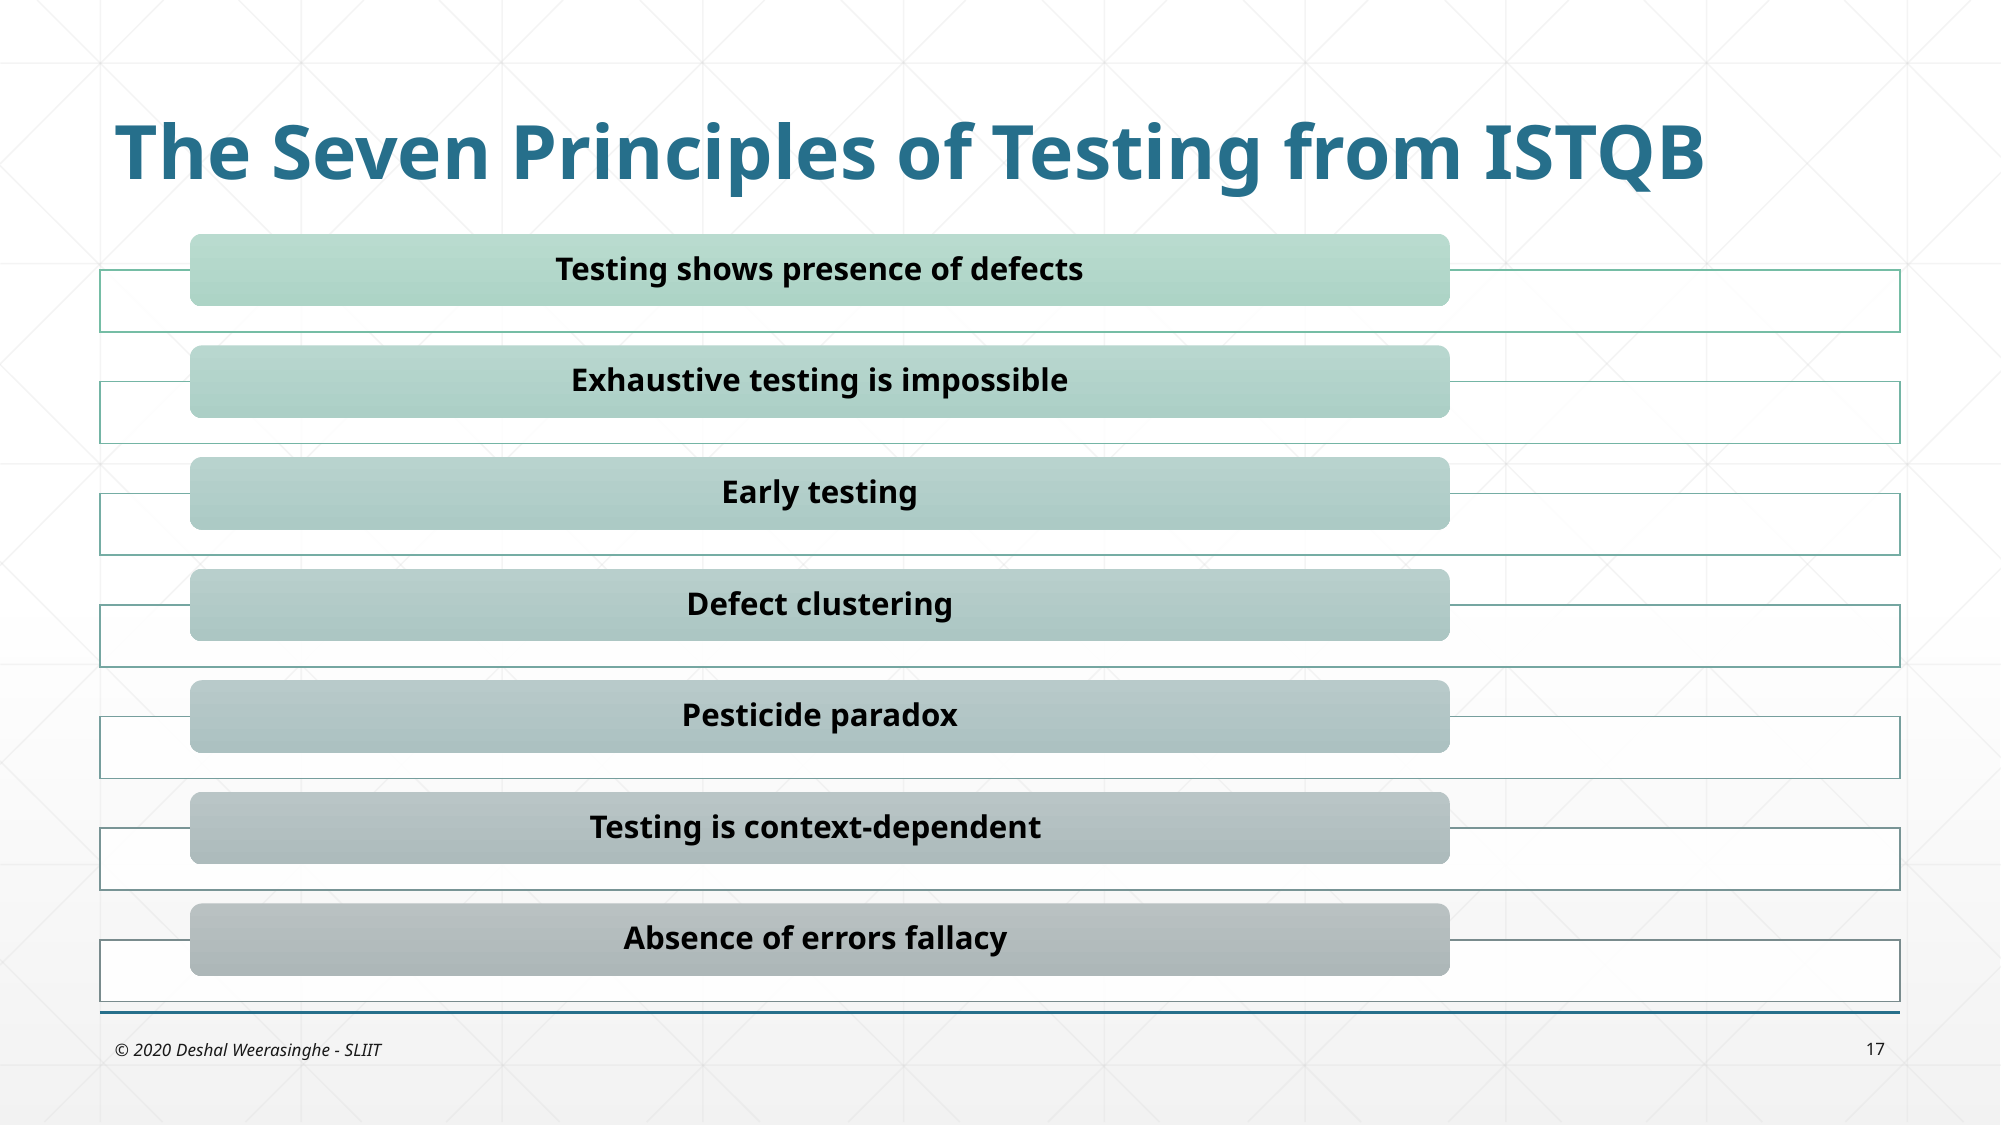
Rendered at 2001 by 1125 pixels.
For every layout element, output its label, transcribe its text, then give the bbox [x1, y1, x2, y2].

slide_number 17 [1749, 1031, 1901, 1069]
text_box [99, 233, 1901, 1003]
title The Seven Principles of Testing from ISTQB [99, 82, 1908, 229]
footer © 2020 Deshal Weerasinghe - SLIIT [99, 1031, 1106, 1069]
